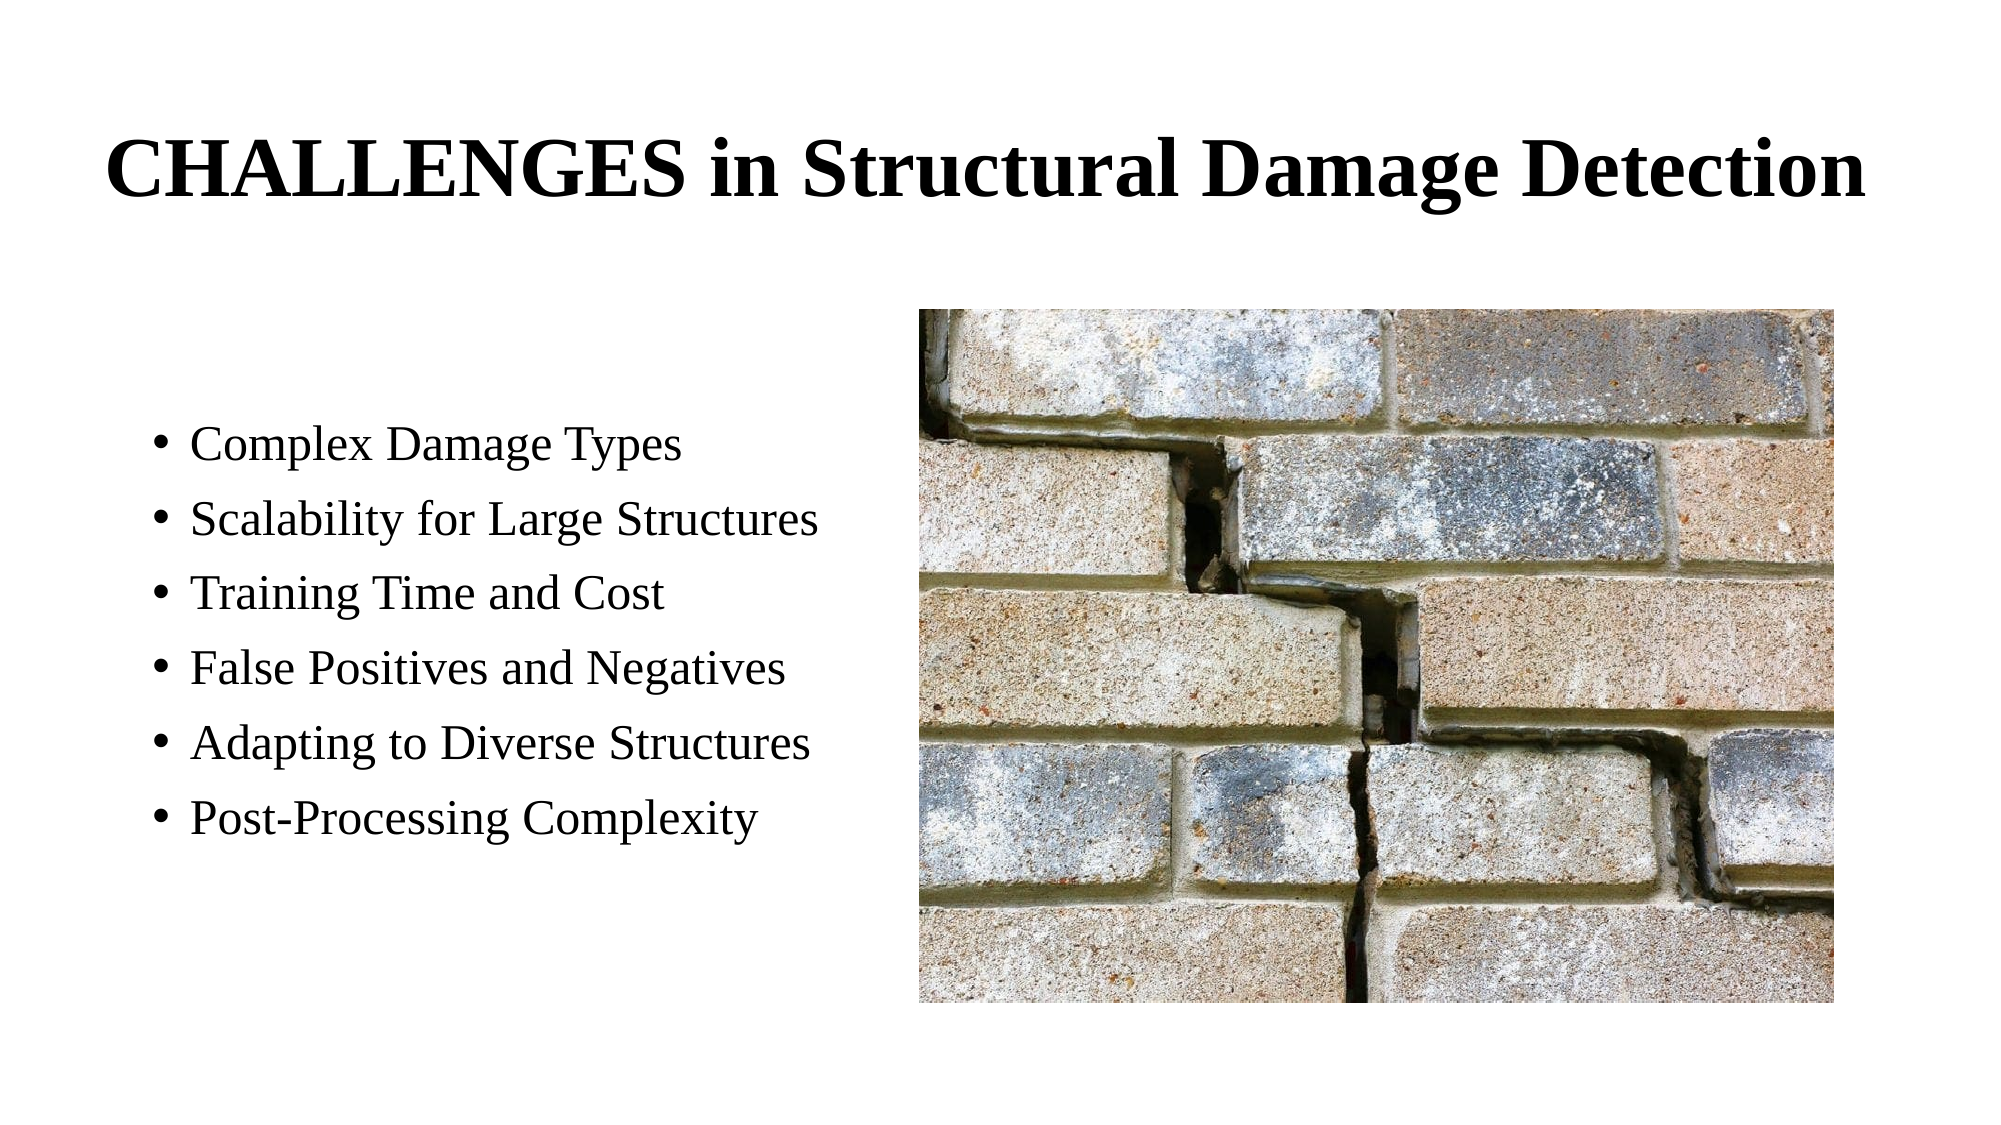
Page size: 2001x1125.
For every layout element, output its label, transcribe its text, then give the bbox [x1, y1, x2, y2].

title CHALLENGES in Structural Damage Detection [89, 110, 1911, 329]
picture [919, 309, 1834, 1003]
list Complex Damage Types Scalability for Large Structures Training Time and Cost False Positives and Negatives Adapting to Diverse Structures Post-Processing Complexity [137, 329, 852, 983]
